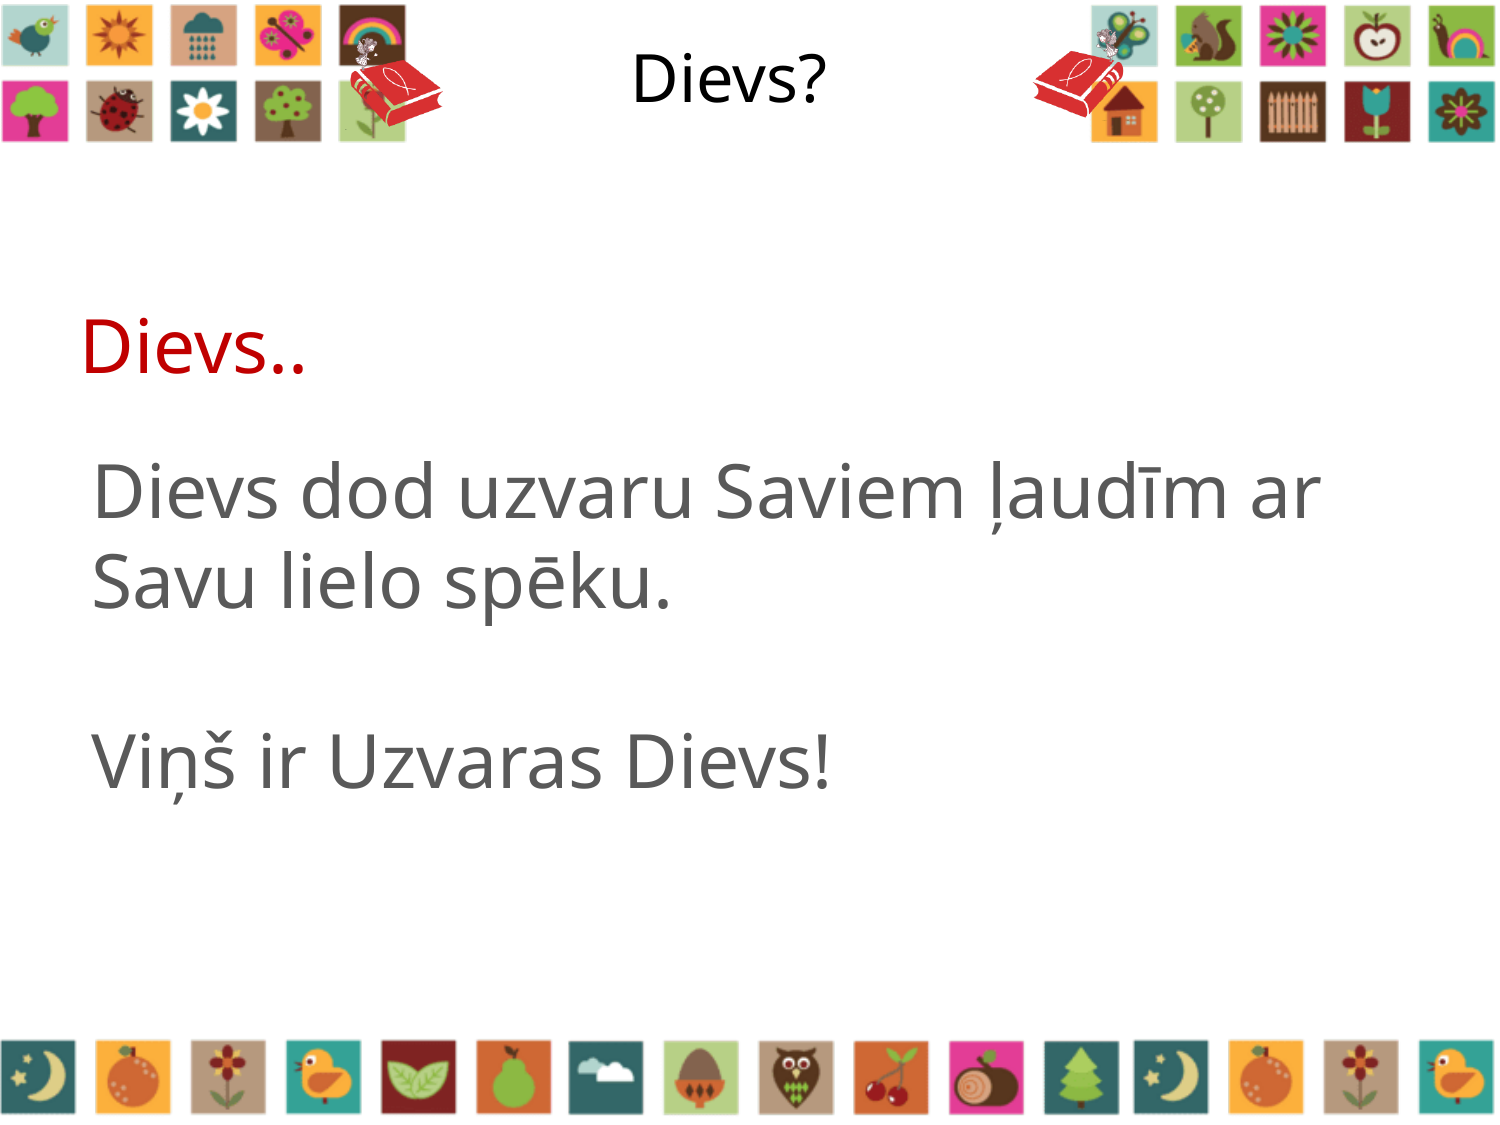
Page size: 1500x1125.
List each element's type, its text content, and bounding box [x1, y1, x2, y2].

text_box Dievs dod uzvaru Saviem ļaudīm ar Savu lielo spēku. Viņš ir Uzvaras Dievs! [76, 436, 1424, 812]
picture [1001, 3, 1500, 150]
text_box Dievs? [480, 28, 997, 124]
text_box Dievs.. [64, 290, 1412, 396]
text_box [0, 1028, 1500, 1118]
picture [0, 3, 475, 150]
